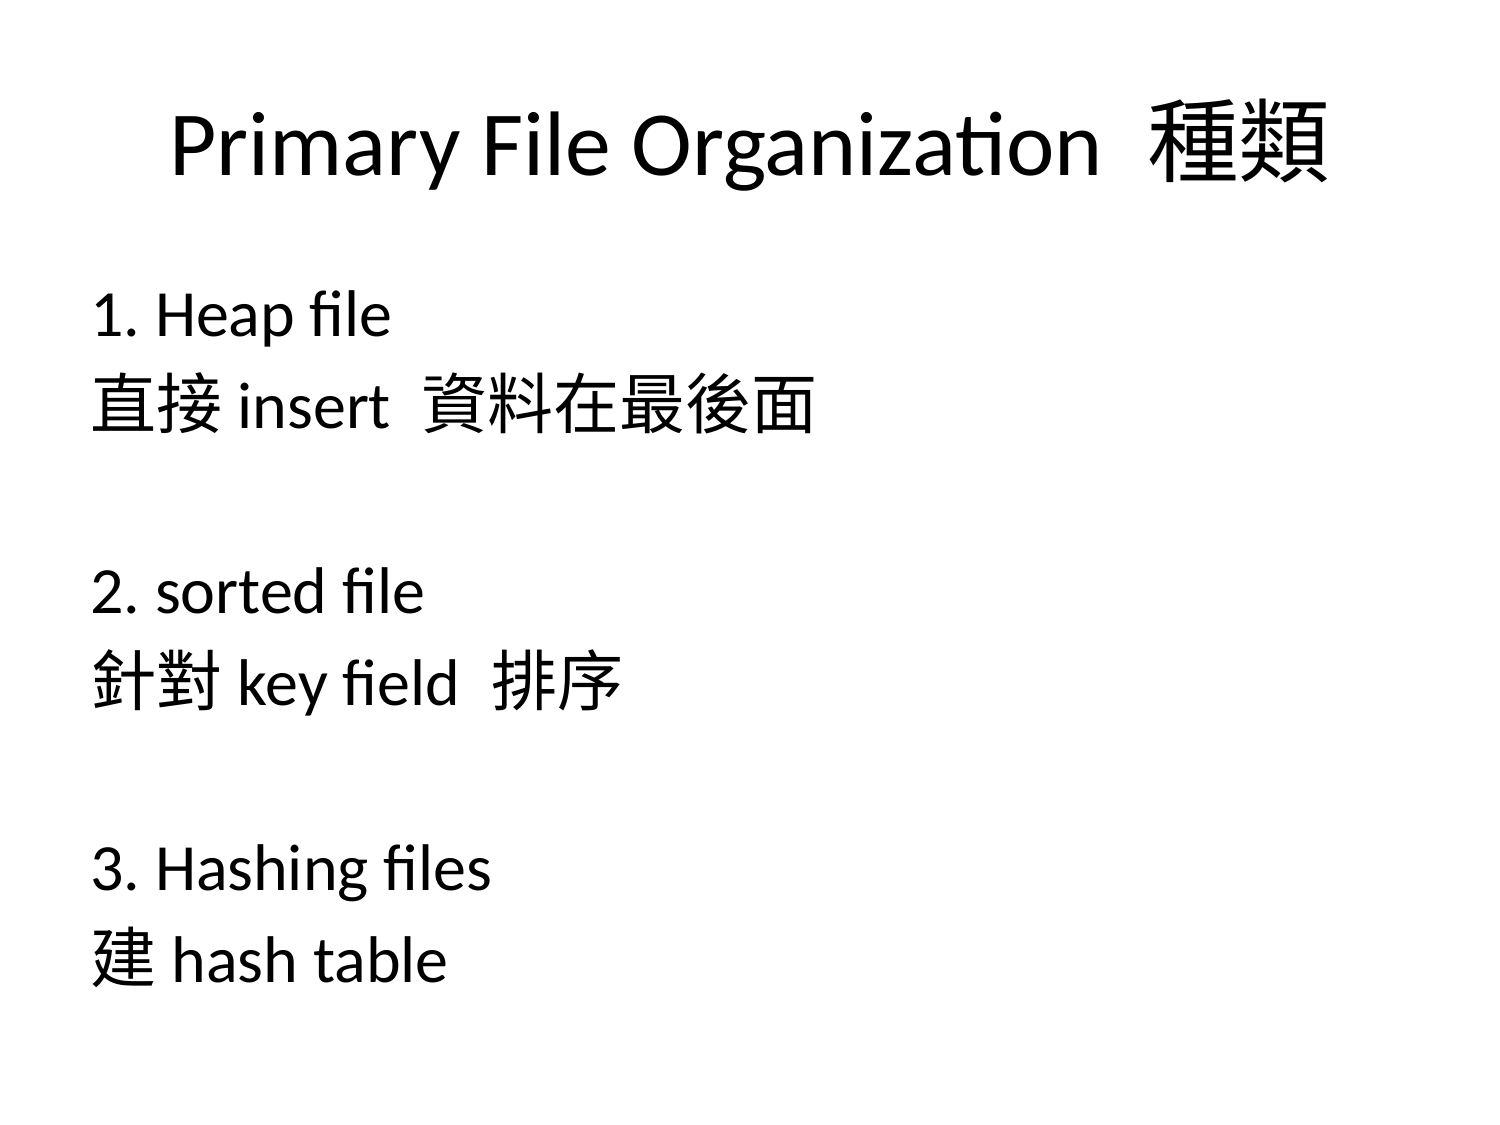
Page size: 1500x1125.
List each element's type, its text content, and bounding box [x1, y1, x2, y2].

title Primary File Organization 種類 [75, 45, 1425, 233]
list 1. Heap file 直接insert 資料在最後面 2. sorted file 針對key field 排序 3. Hashing files 建hash table [75, 262, 1425, 1005]
